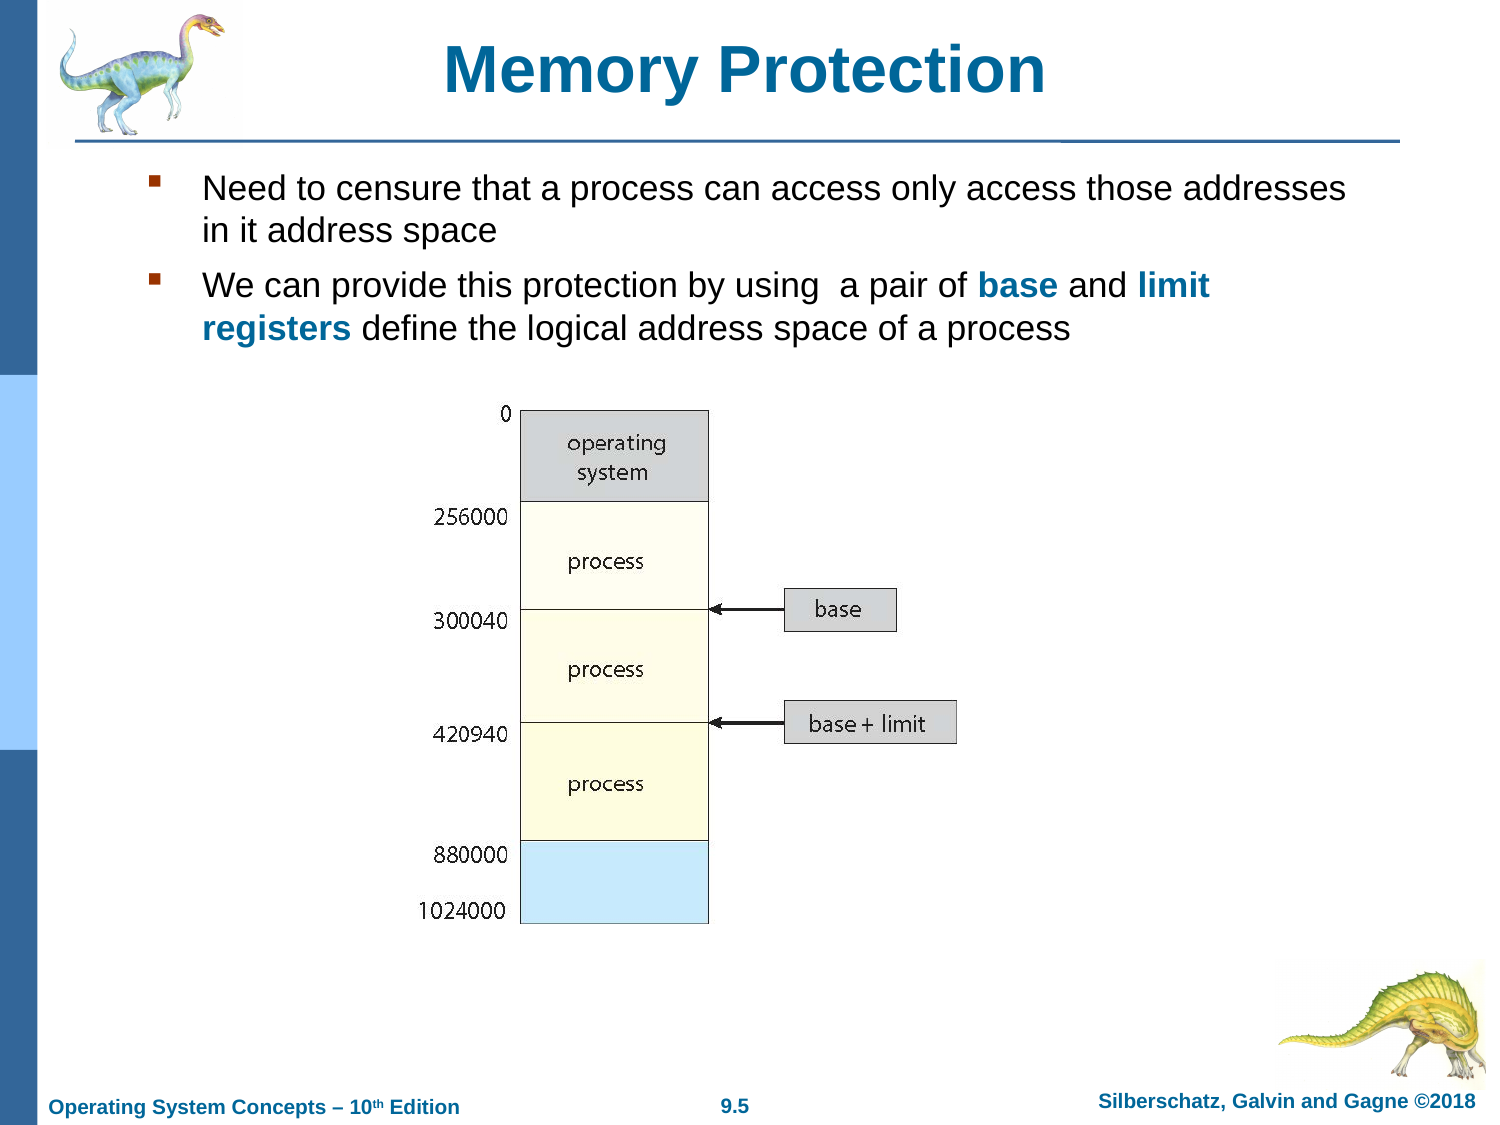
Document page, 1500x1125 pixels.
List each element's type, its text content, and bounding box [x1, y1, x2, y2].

picture [46, 0, 243, 149]
list Need to censure that a process can access only access those addresses in it address space We can provide this protection by using a pair of base and limit registers define the logical address space of a process [130, 157, 1373, 385]
picture [1275, 959, 1486, 1090]
title Memory Protection [207, 18, 1284, 113]
picture [417, 401, 958, 924]
